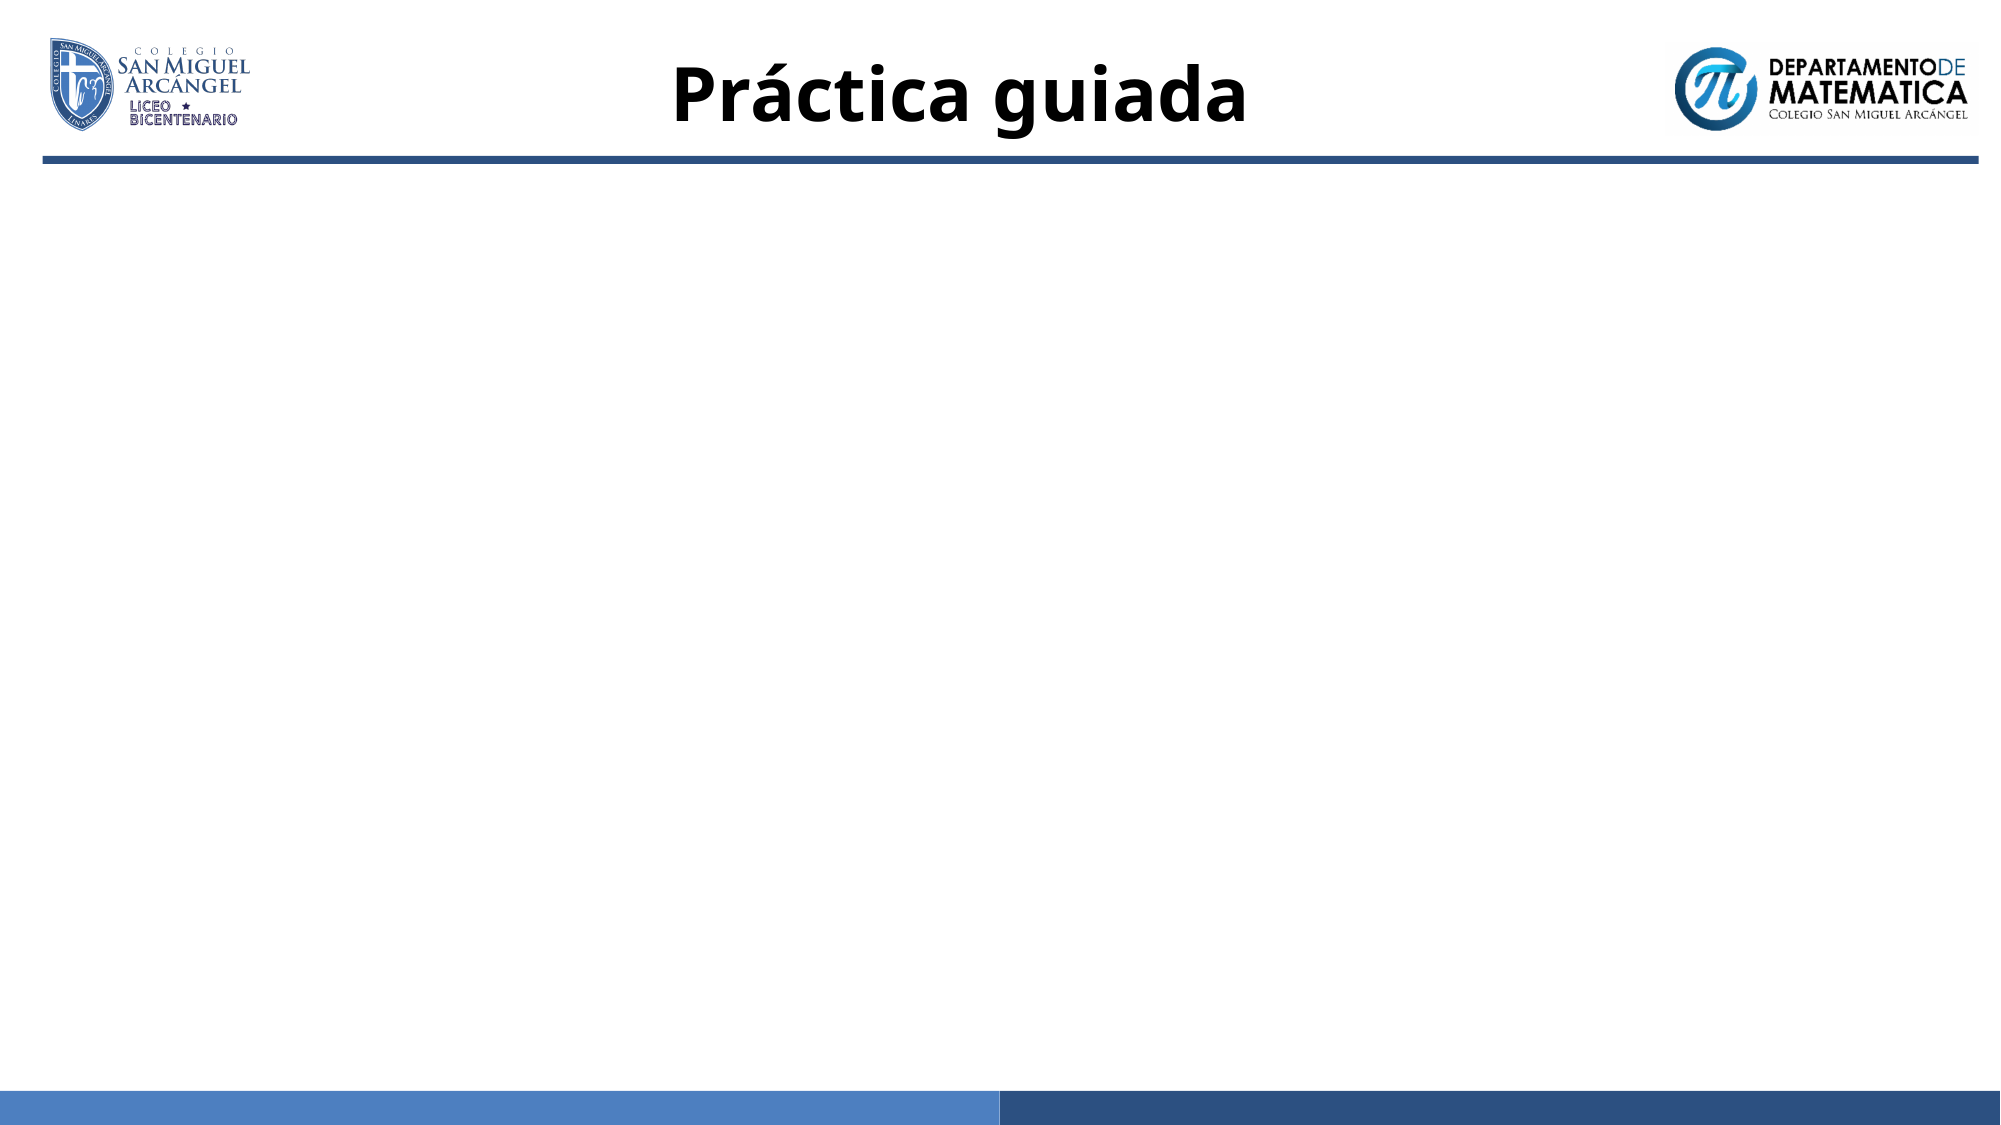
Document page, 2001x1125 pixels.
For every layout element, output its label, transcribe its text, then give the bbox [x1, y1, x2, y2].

text_box Práctica guiada [266, 39, 1655, 145]
picture [1664, 41, 1980, 136]
text_box [41, 154, 1980, 165]
picture [42, 29, 256, 137]
text_box [999, 1089, 2000, 1125]
text_box [0, 1089, 999, 1125]
